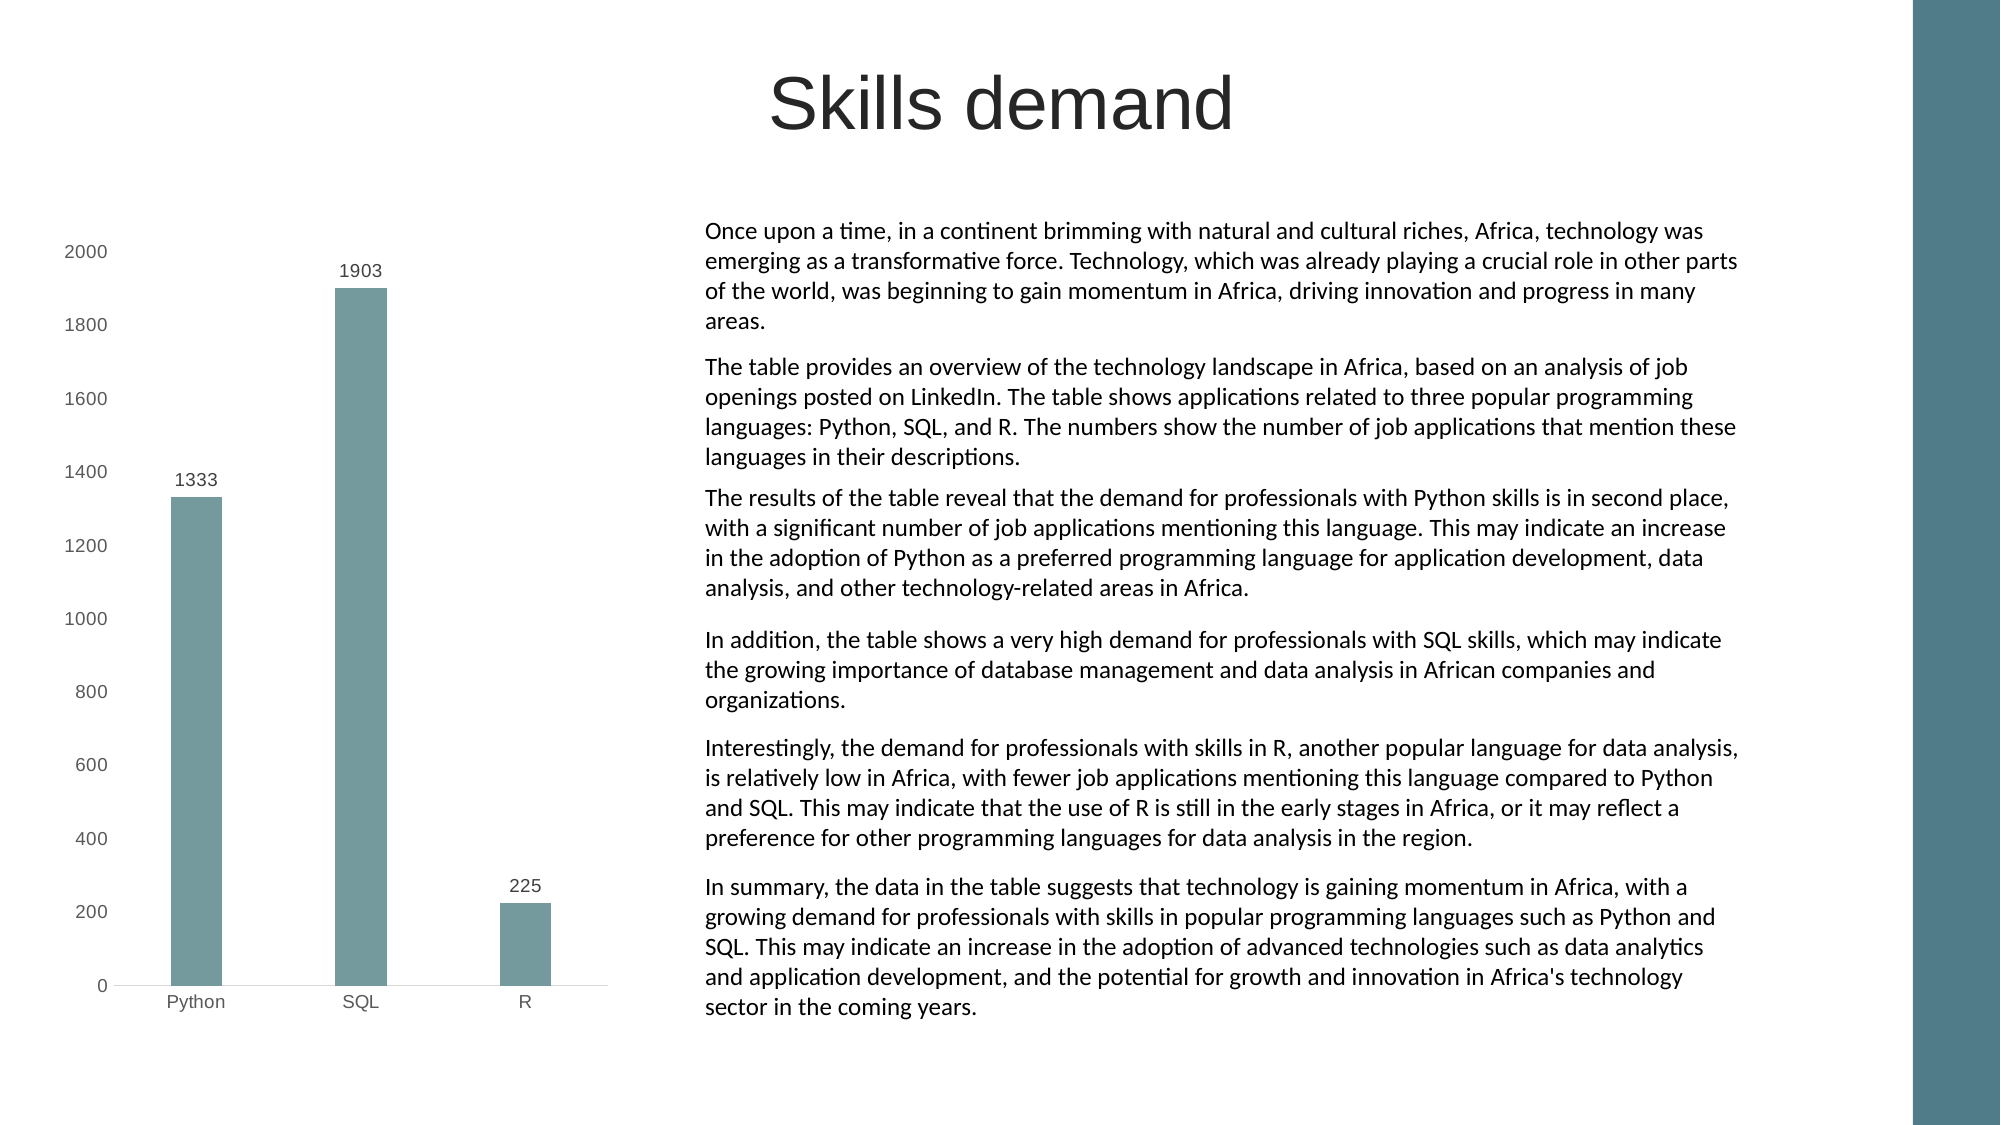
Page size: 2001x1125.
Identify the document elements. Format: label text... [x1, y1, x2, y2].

chart [52, 225, 620, 1030]
text_box The table provides an overview of the technology landscape in Africa, based on an analysis of job openings posted on LinkedIn. The table shows applications related to three popular programming languages: Python, SQL, and R. The numbers show the number of job applications that mention these languages in their descriptions. [690, 343, 1760, 474]
text_box The results of the table reveal that the demand for professionals with Python skills is in second place, with a significant number of job applications mentioning this language. This may indicate an increase in the adoption of Python as a preferred programming language for application development, data analysis, and other technology-related areas in Africa. [690, 474, 1760, 609]
list Skills demand [53, 47, 1912, 166]
text_box In addition, the table shows a very high demand for professionals with SQL skills, which may indicate the growing importance of database management and data analysis in African companies and organizations. [690, 616, 1760, 721]
text_box [1912, 0, 2000, 1125]
text_box In summary, the data in the table suggests that technology is gaining momentum in Africa, with a growing demand for professionals with skills in popular programming languages such as Python and SQL. This may indicate an increase in the adoption of advanced technologies such as data analytics and application development, and the potential for growth and innovation in Africa's technology sector in the coming years. [690, 863, 1760, 1028]
text_box Once upon a time, in a continent brimming with natural and cultural riches, Africa, technology was emerging as a transformative force. Technology, which was already playing a crucial role in other parts of the world, was beginning to gain momentum in Africa, driving innovation and progress in many areas. [690, 206, 1760, 342]
text_box Interestingly, the demand for professionals with skills in R, another popular language for data analysis, is relatively low in Africa, with fewer job applications mentioning this language compared to Python and SQL. This may indicate that the use of R is still in the early stages in Africa, or it may reflect a preference for other programming languages for data analysis in the region. [690, 723, 1760, 859]
